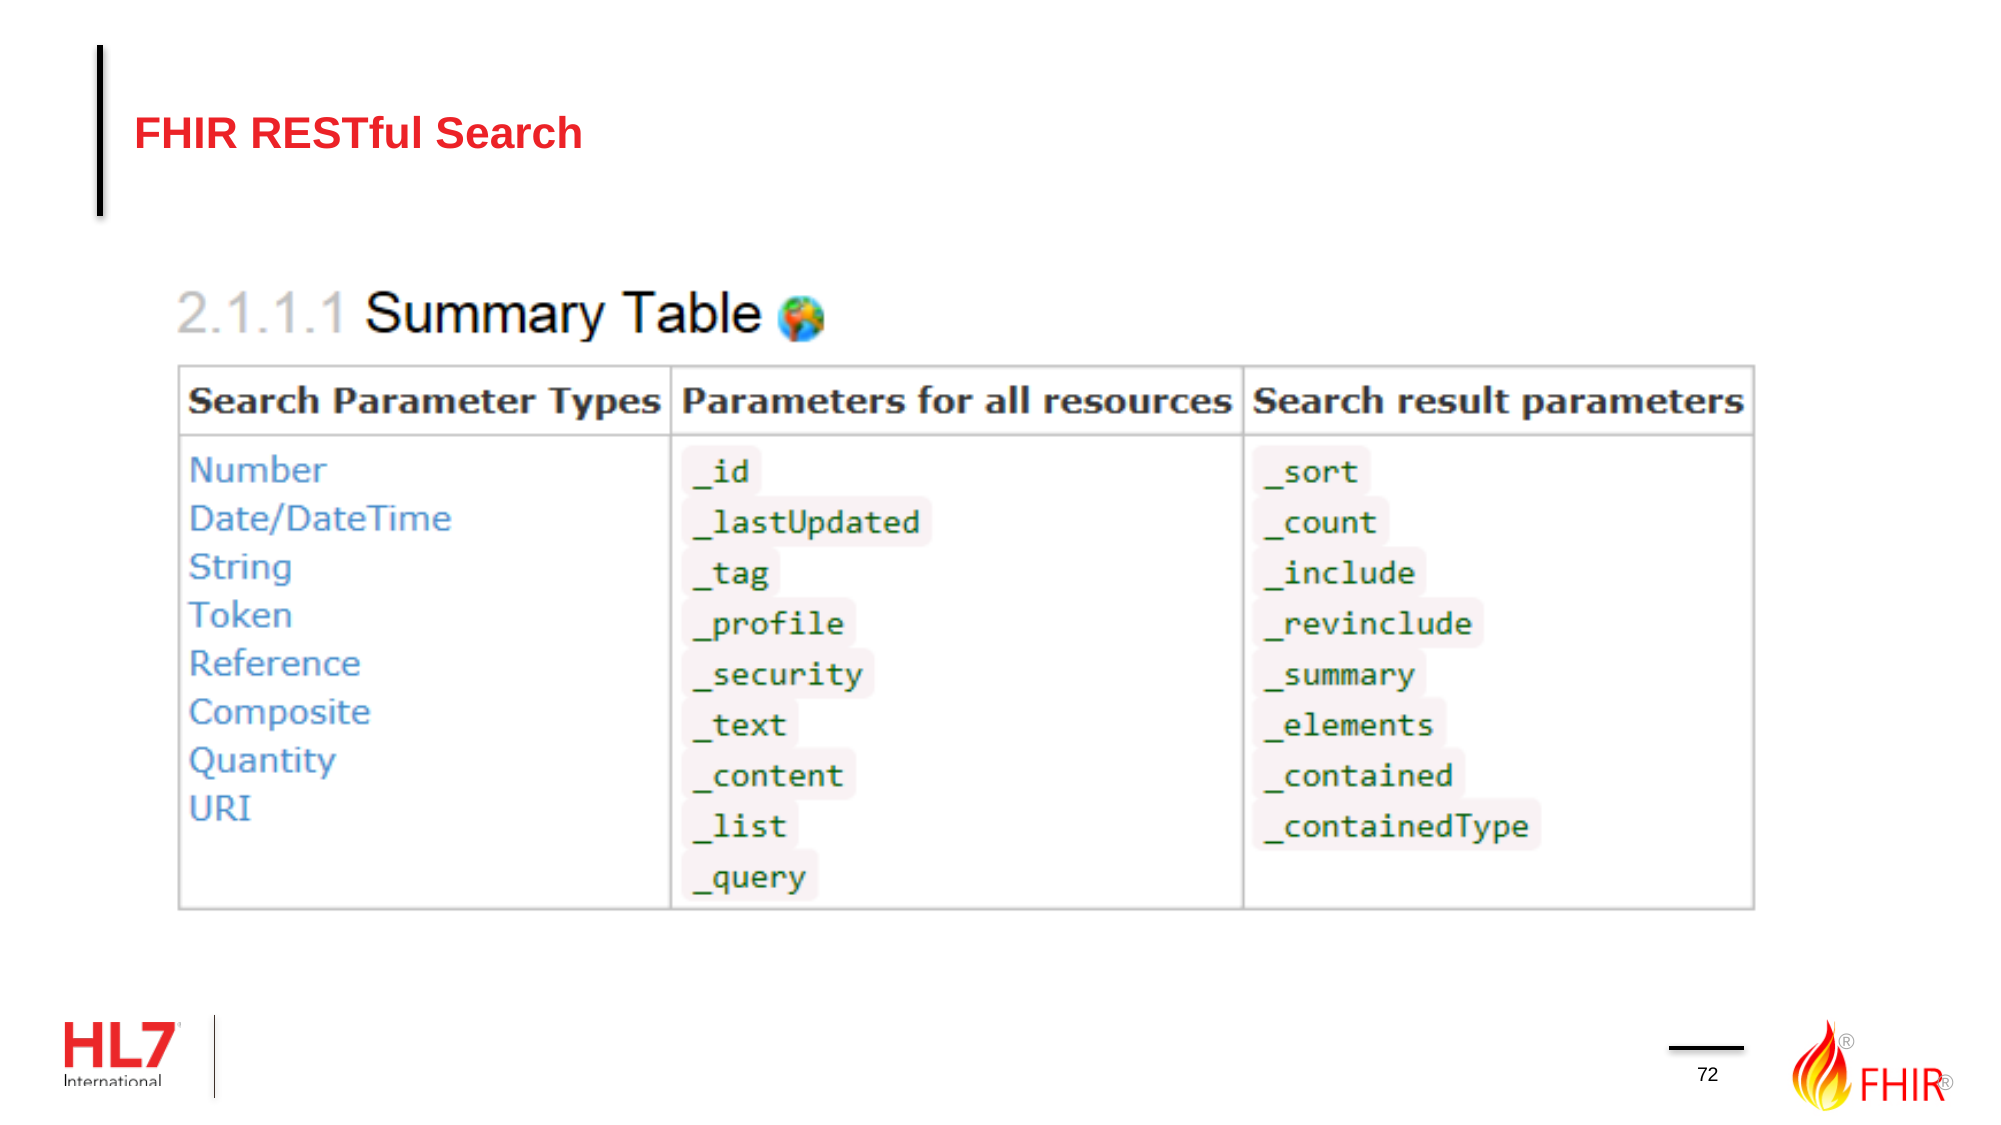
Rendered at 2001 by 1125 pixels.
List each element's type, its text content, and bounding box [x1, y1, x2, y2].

picture [1785, 1014, 1951, 1116]
picture [113, 255, 1812, 941]
title FHIR RESTful Search [134, 45, 1935, 217]
slide_number 72 [1678, 1048, 1738, 1086]
